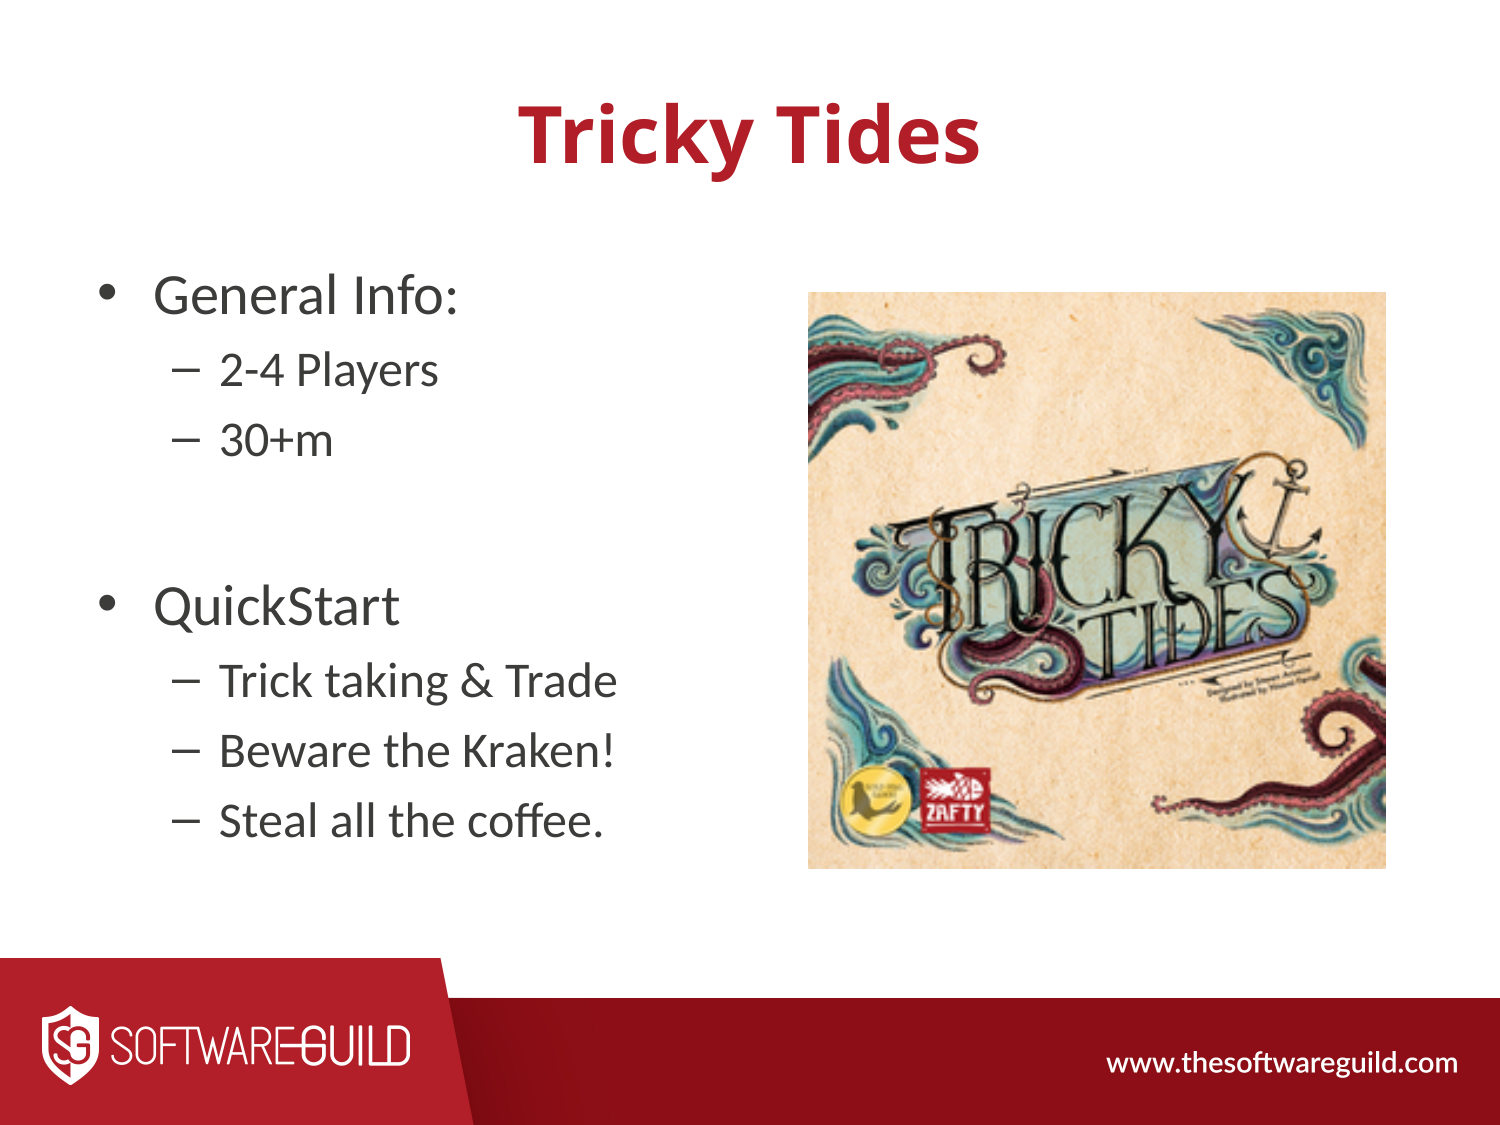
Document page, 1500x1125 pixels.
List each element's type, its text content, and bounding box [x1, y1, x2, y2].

picture [0, 0, 1500, 1125]
title Tricky Tides [82, 66, 1418, 197]
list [808, 292, 1386, 869]
list General Info: 2-4 Players 30+m QuickStart Trick taking & Trade Beware the Kraken! Steal all the coffee. [82, 249, 731, 912]
